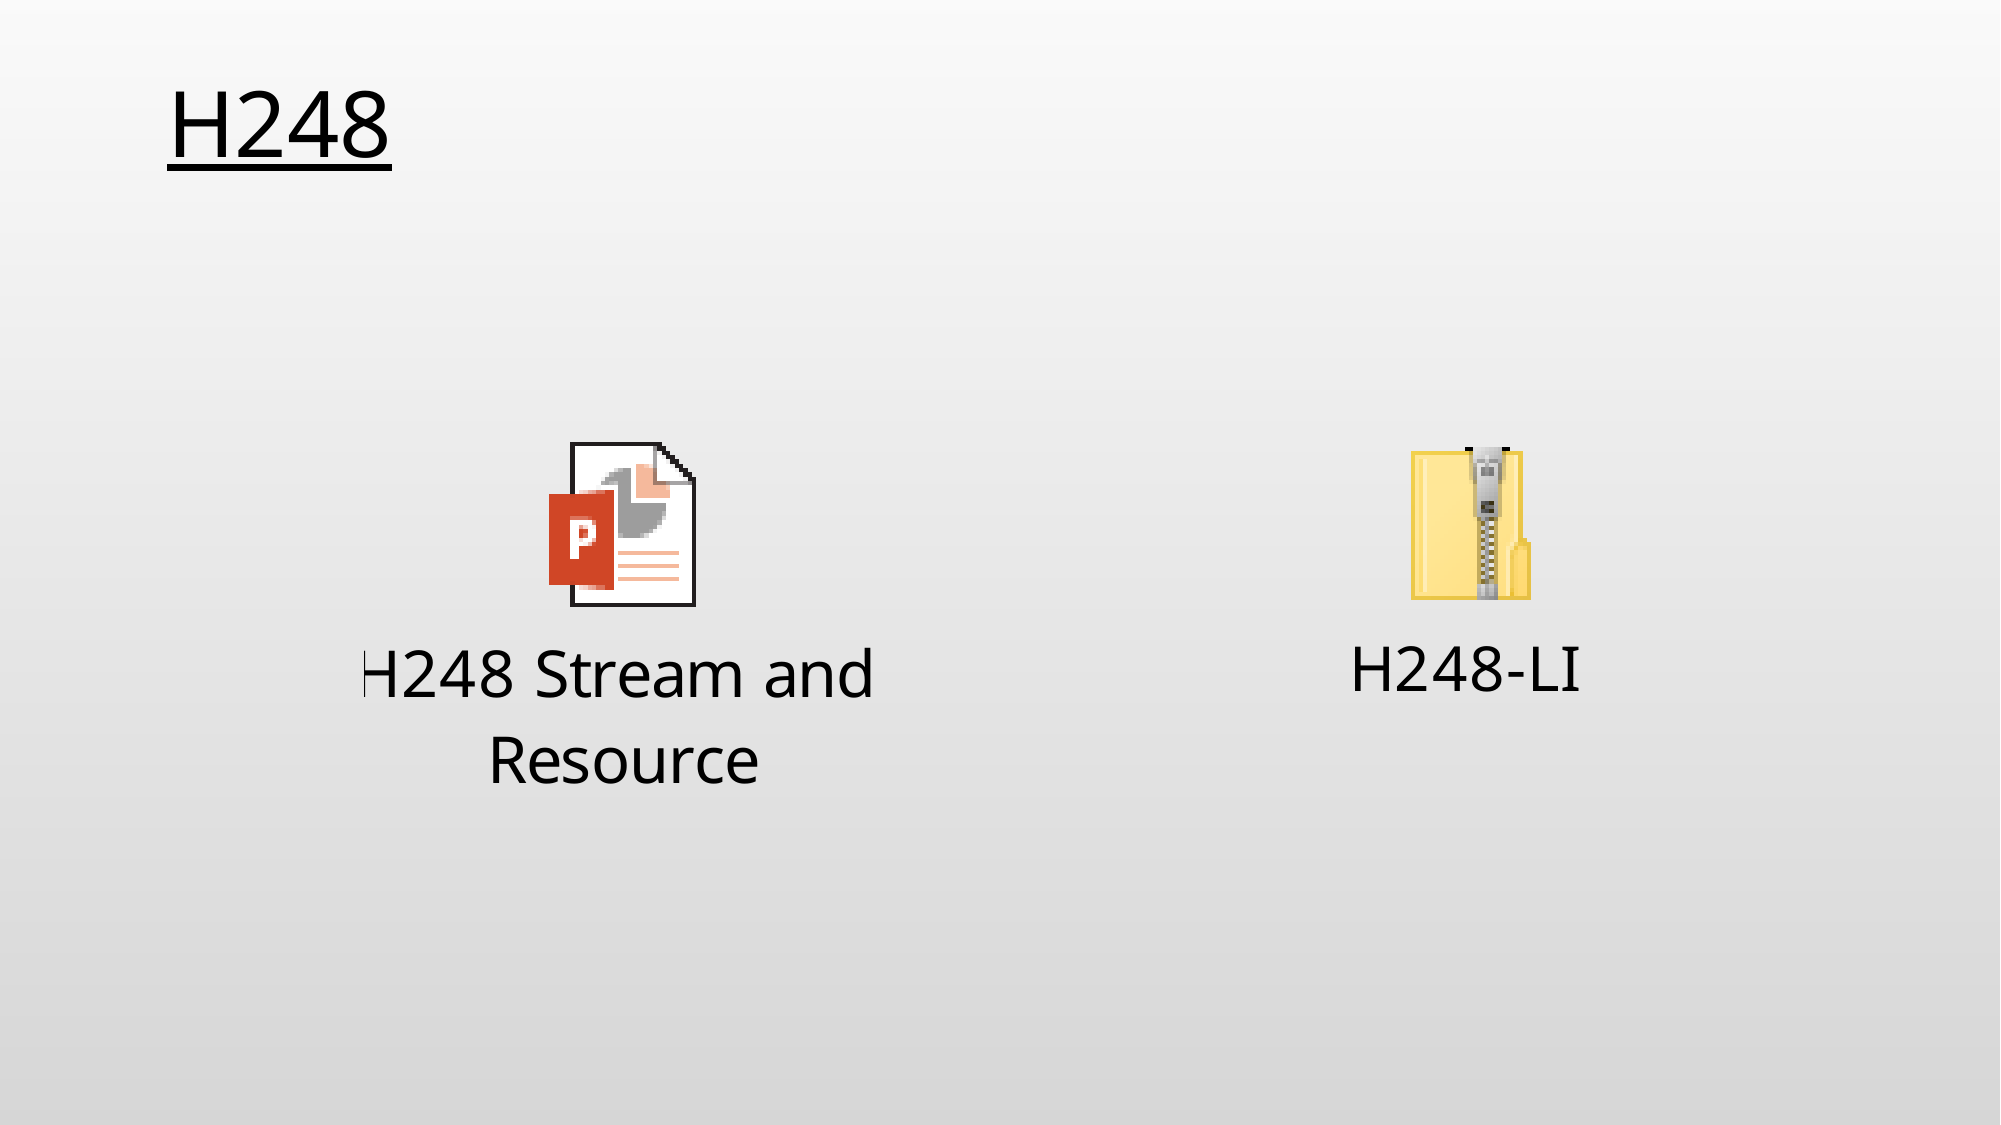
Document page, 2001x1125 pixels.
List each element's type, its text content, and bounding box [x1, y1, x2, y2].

title H248 [152, 18, 1878, 237]
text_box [1216, 443, 1714, 874]
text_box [364, 438, 882, 888]
